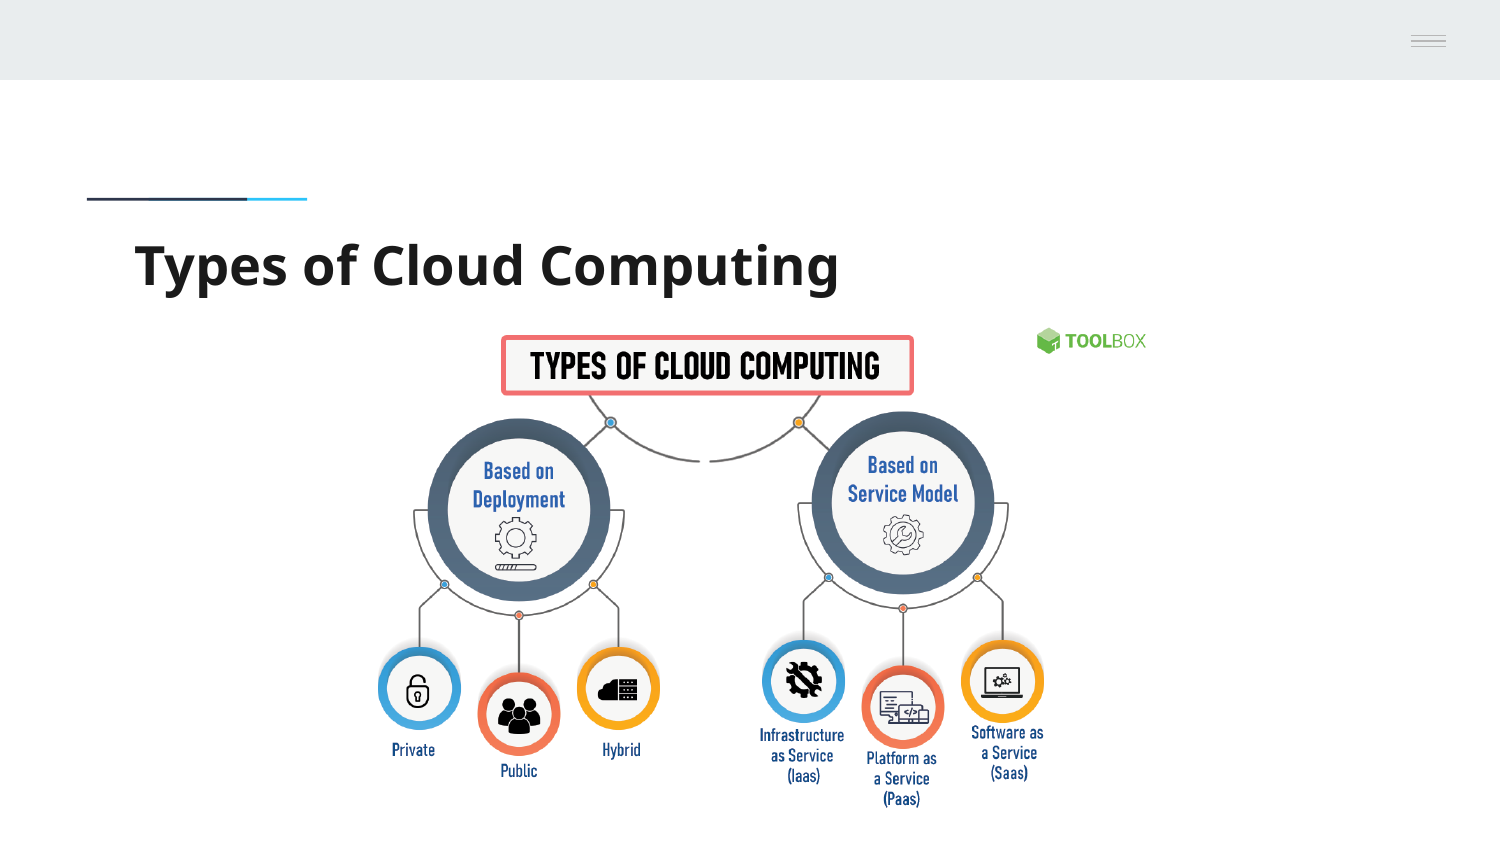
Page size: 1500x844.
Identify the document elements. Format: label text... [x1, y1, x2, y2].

picture [263, 316, 1157, 820]
title Types of Cloud Computing [119, 216, 1381, 305]
